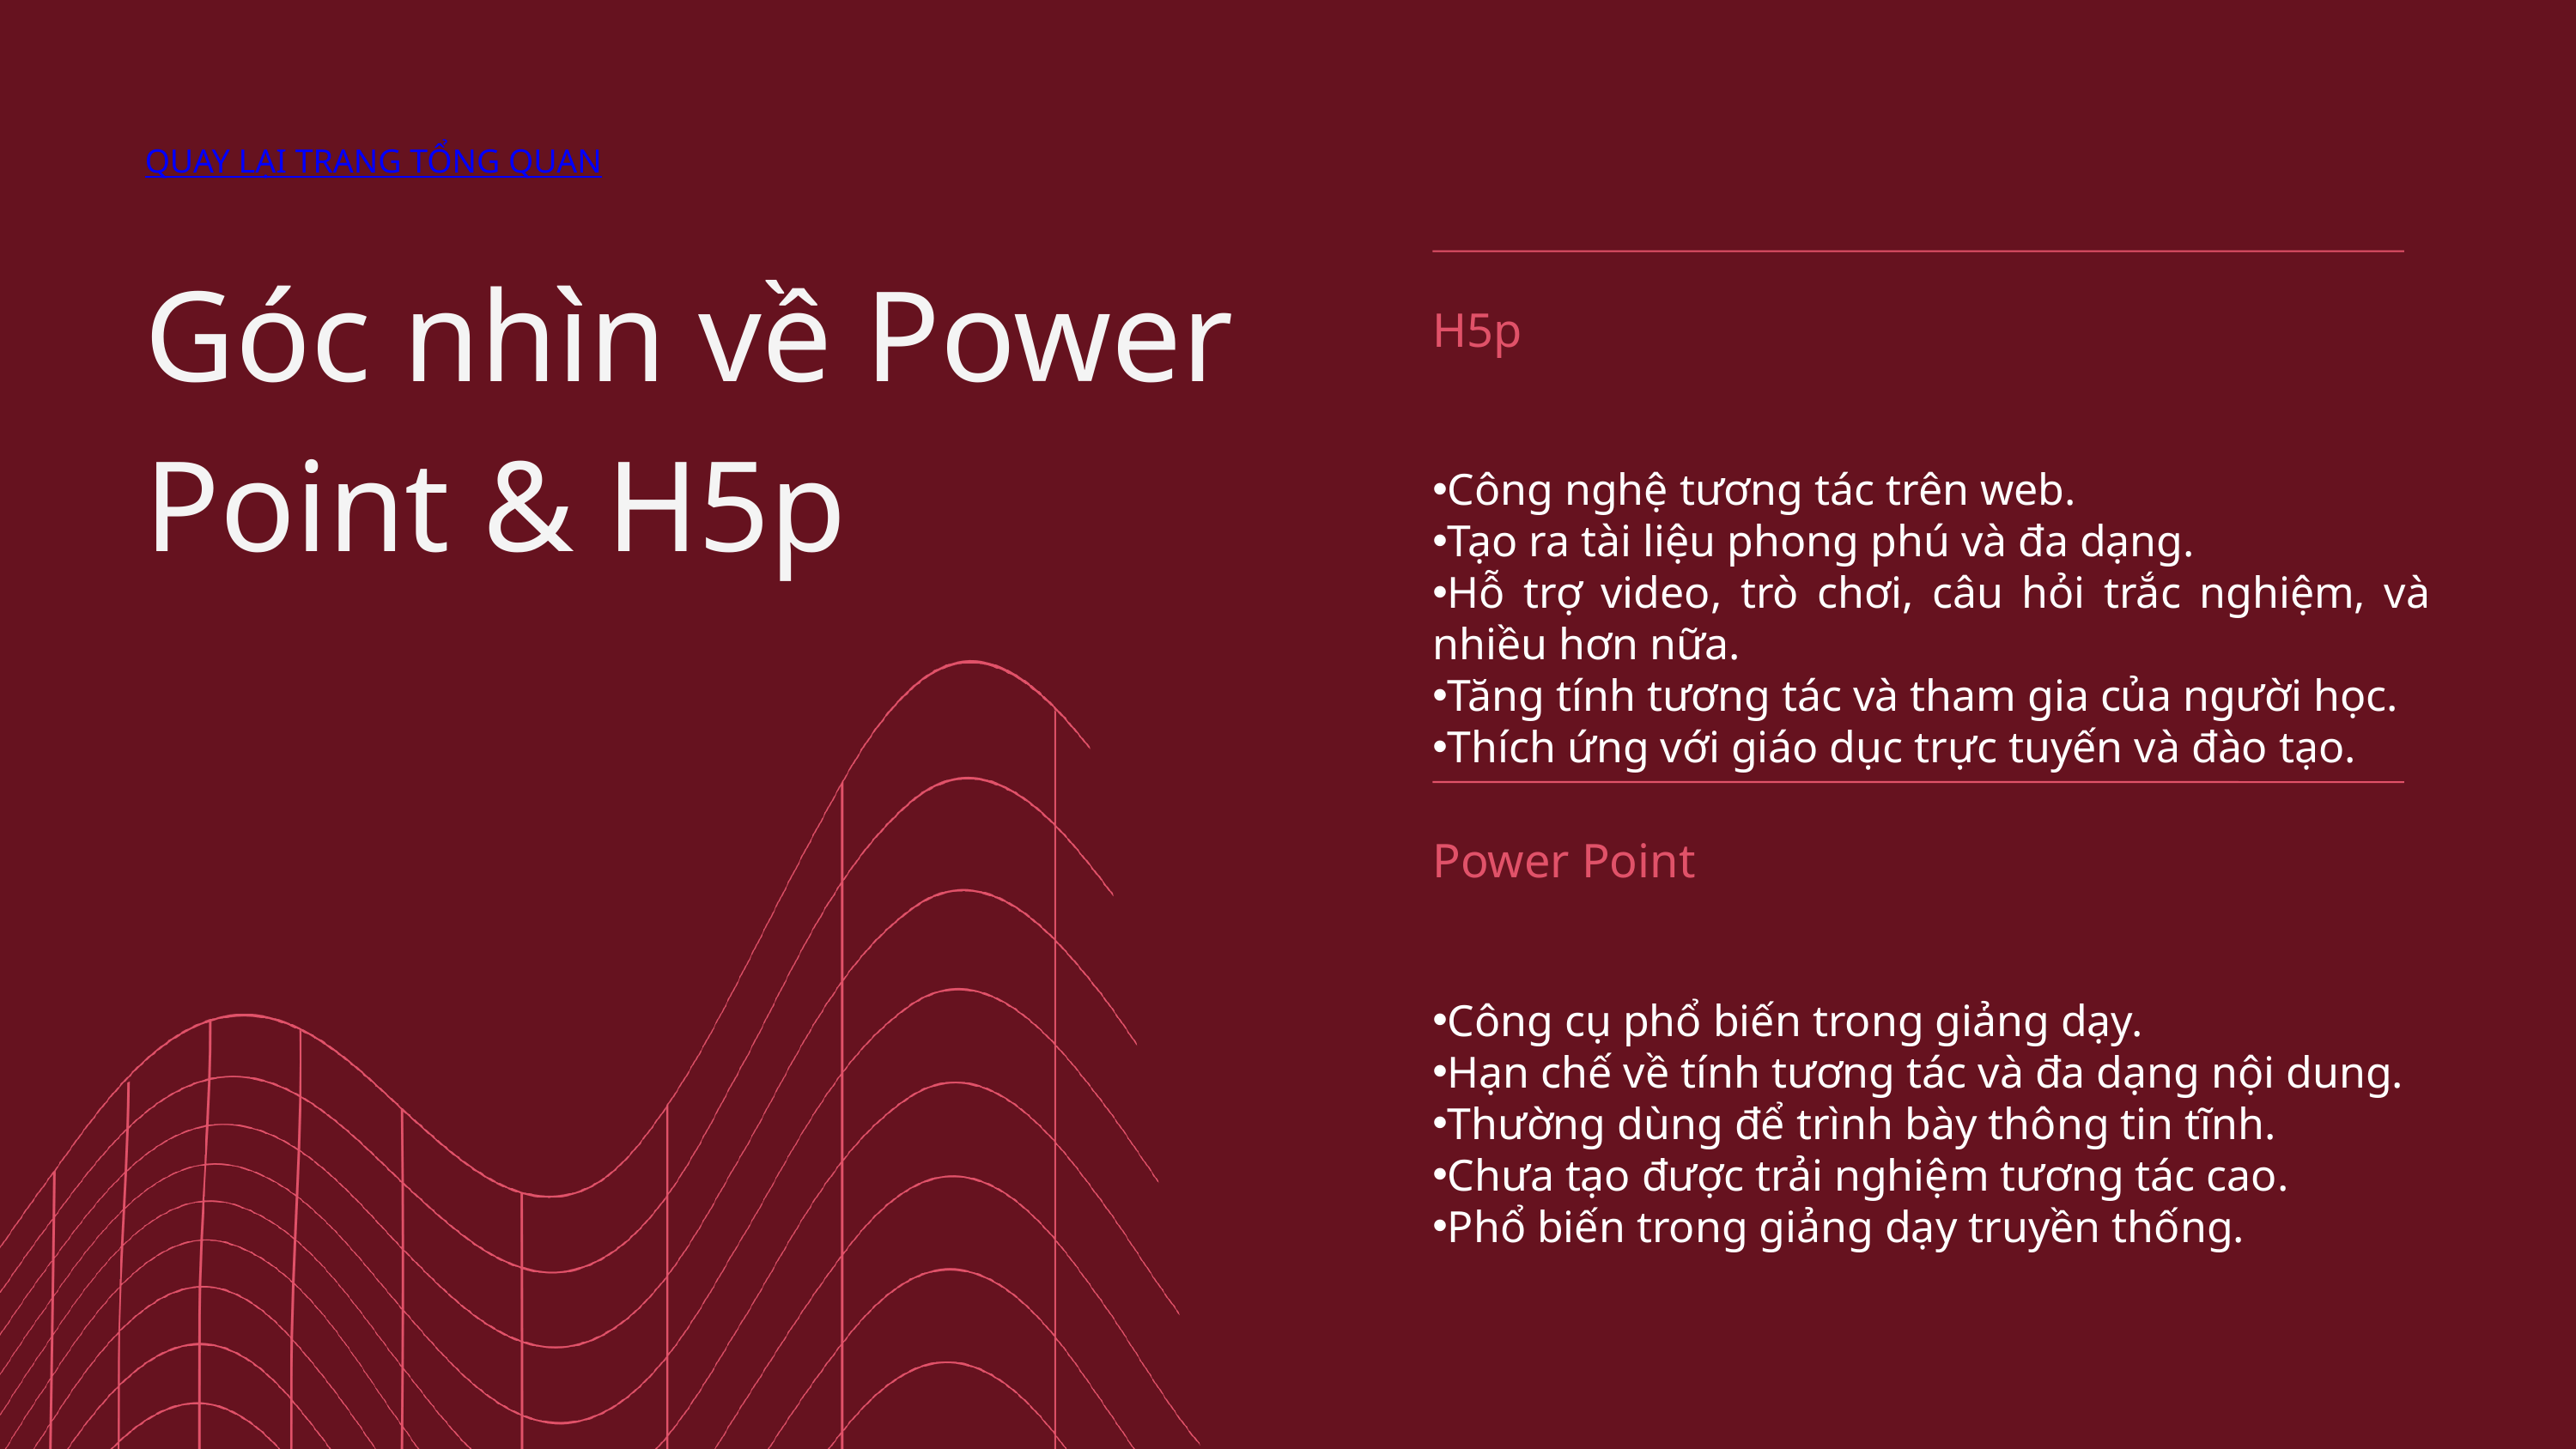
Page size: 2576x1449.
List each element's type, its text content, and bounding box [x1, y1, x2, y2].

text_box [1432, 251, 2432, 775]
text_box Góc nhìn về Power Point & H5p [144, 237, 1321, 577]
text_box [0, 577, 1201, 1449]
text_box QUAY LẠI TRANG TỔNG QUAN [144, 146, 1240, 185]
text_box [1432, 781, 2432, 1254]
